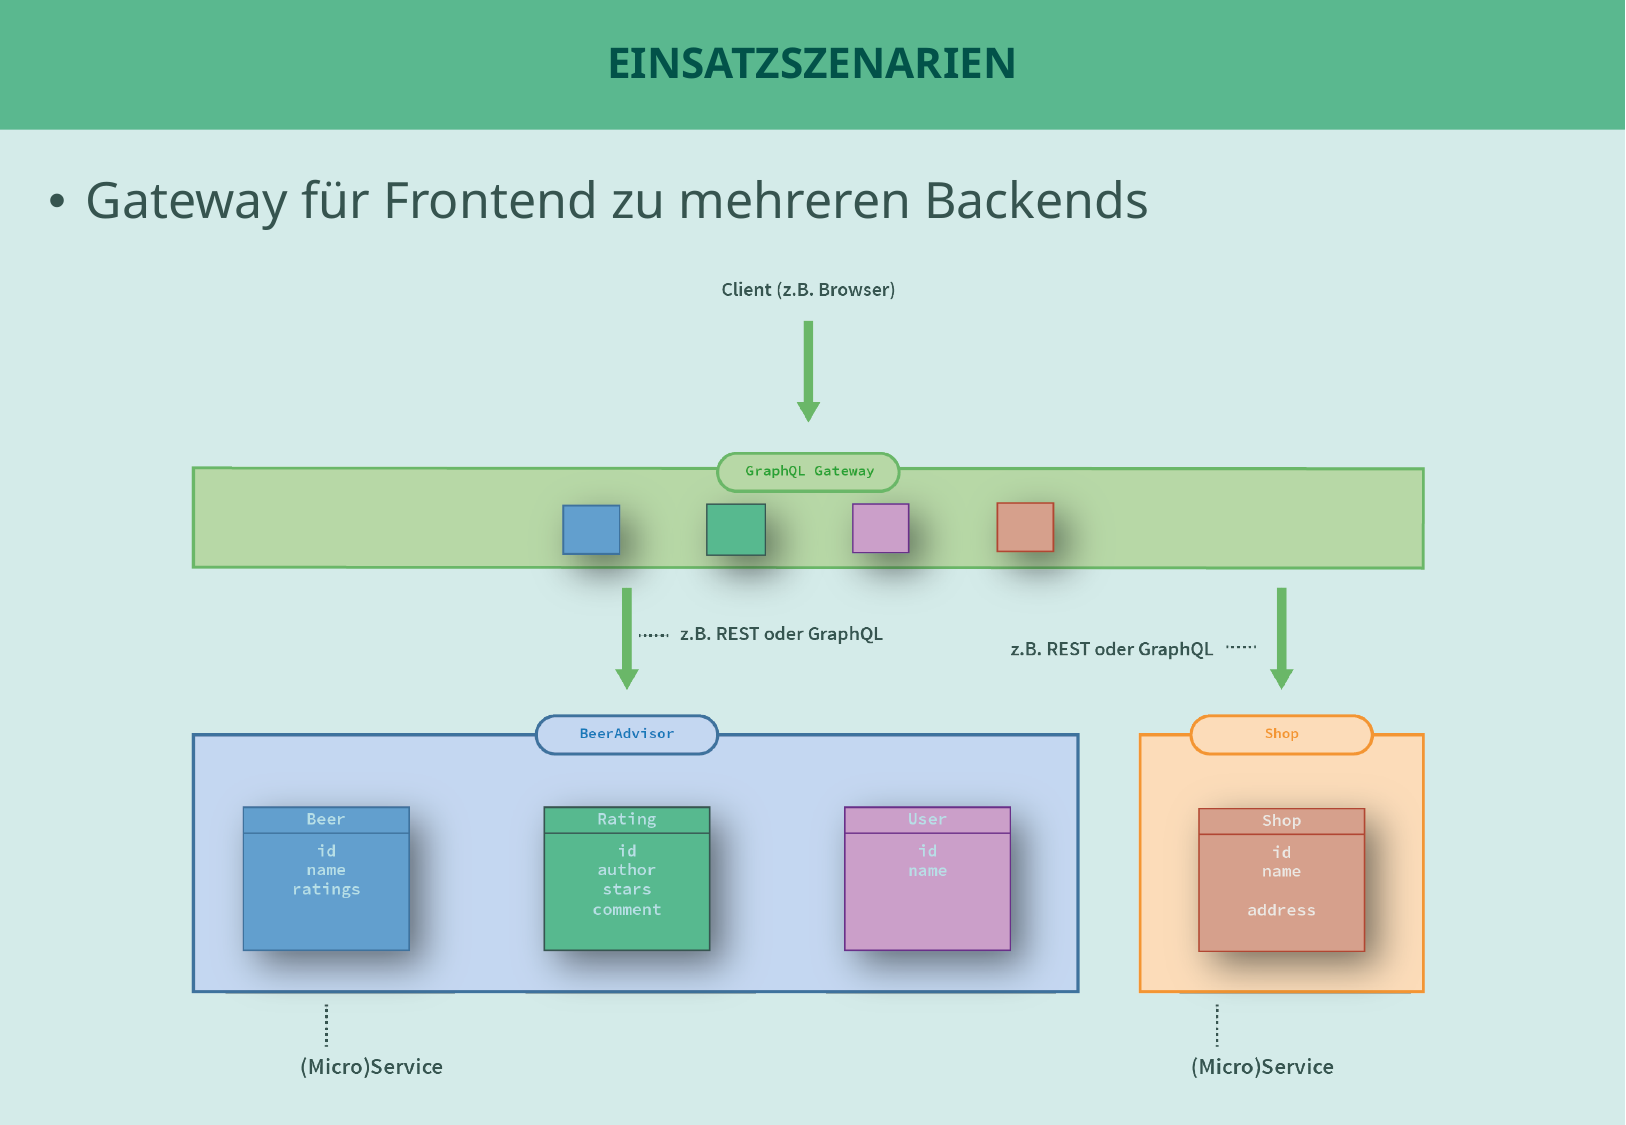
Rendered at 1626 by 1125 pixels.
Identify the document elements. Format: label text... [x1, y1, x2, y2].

list Gateway für Frontend zu mehreren Backends [33, 168, 1592, 1043]
title Einsatzszenarien [0, 0, 1625, 130]
picture [191, 279, 1434, 1082]
